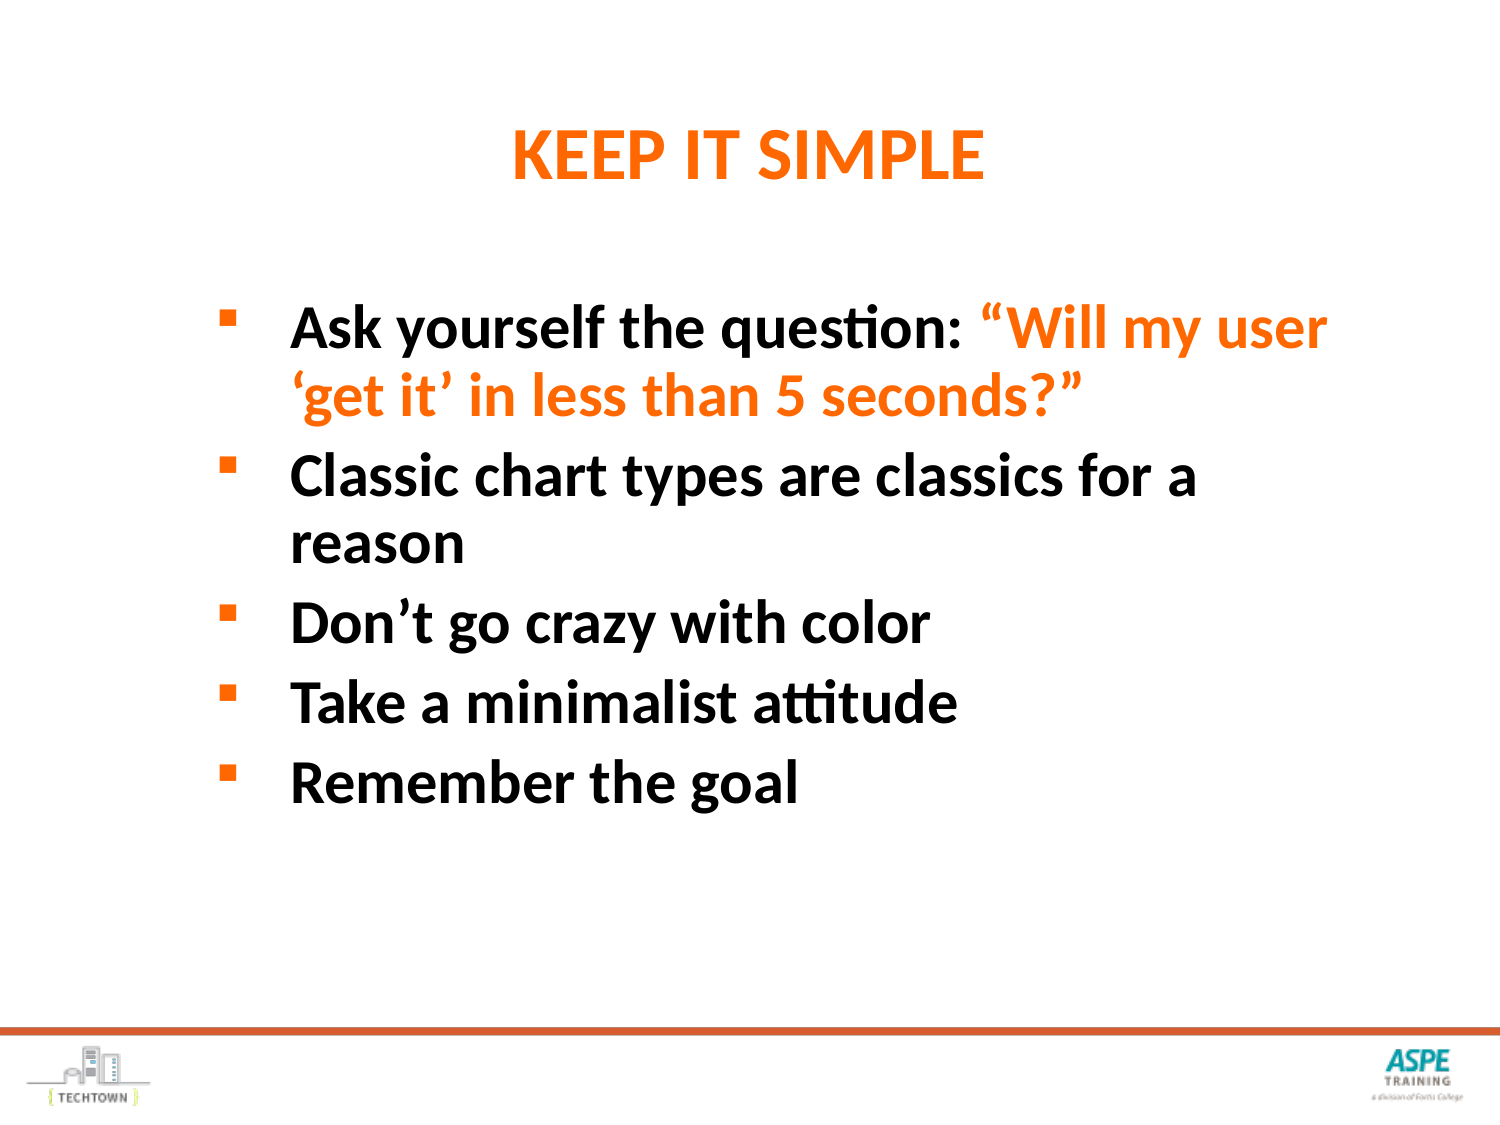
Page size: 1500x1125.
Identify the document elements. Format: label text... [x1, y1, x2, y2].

list Ask yourself the question: “Will my user ‘get it’ in less than 5 seconds?” Classic chart types are classics for a reason Don’t go crazy with color Take a minimalist attitude Remember the goal [200, 287, 1400, 980]
title KEEP IT SIMPLE [103, 59, 1397, 250]
